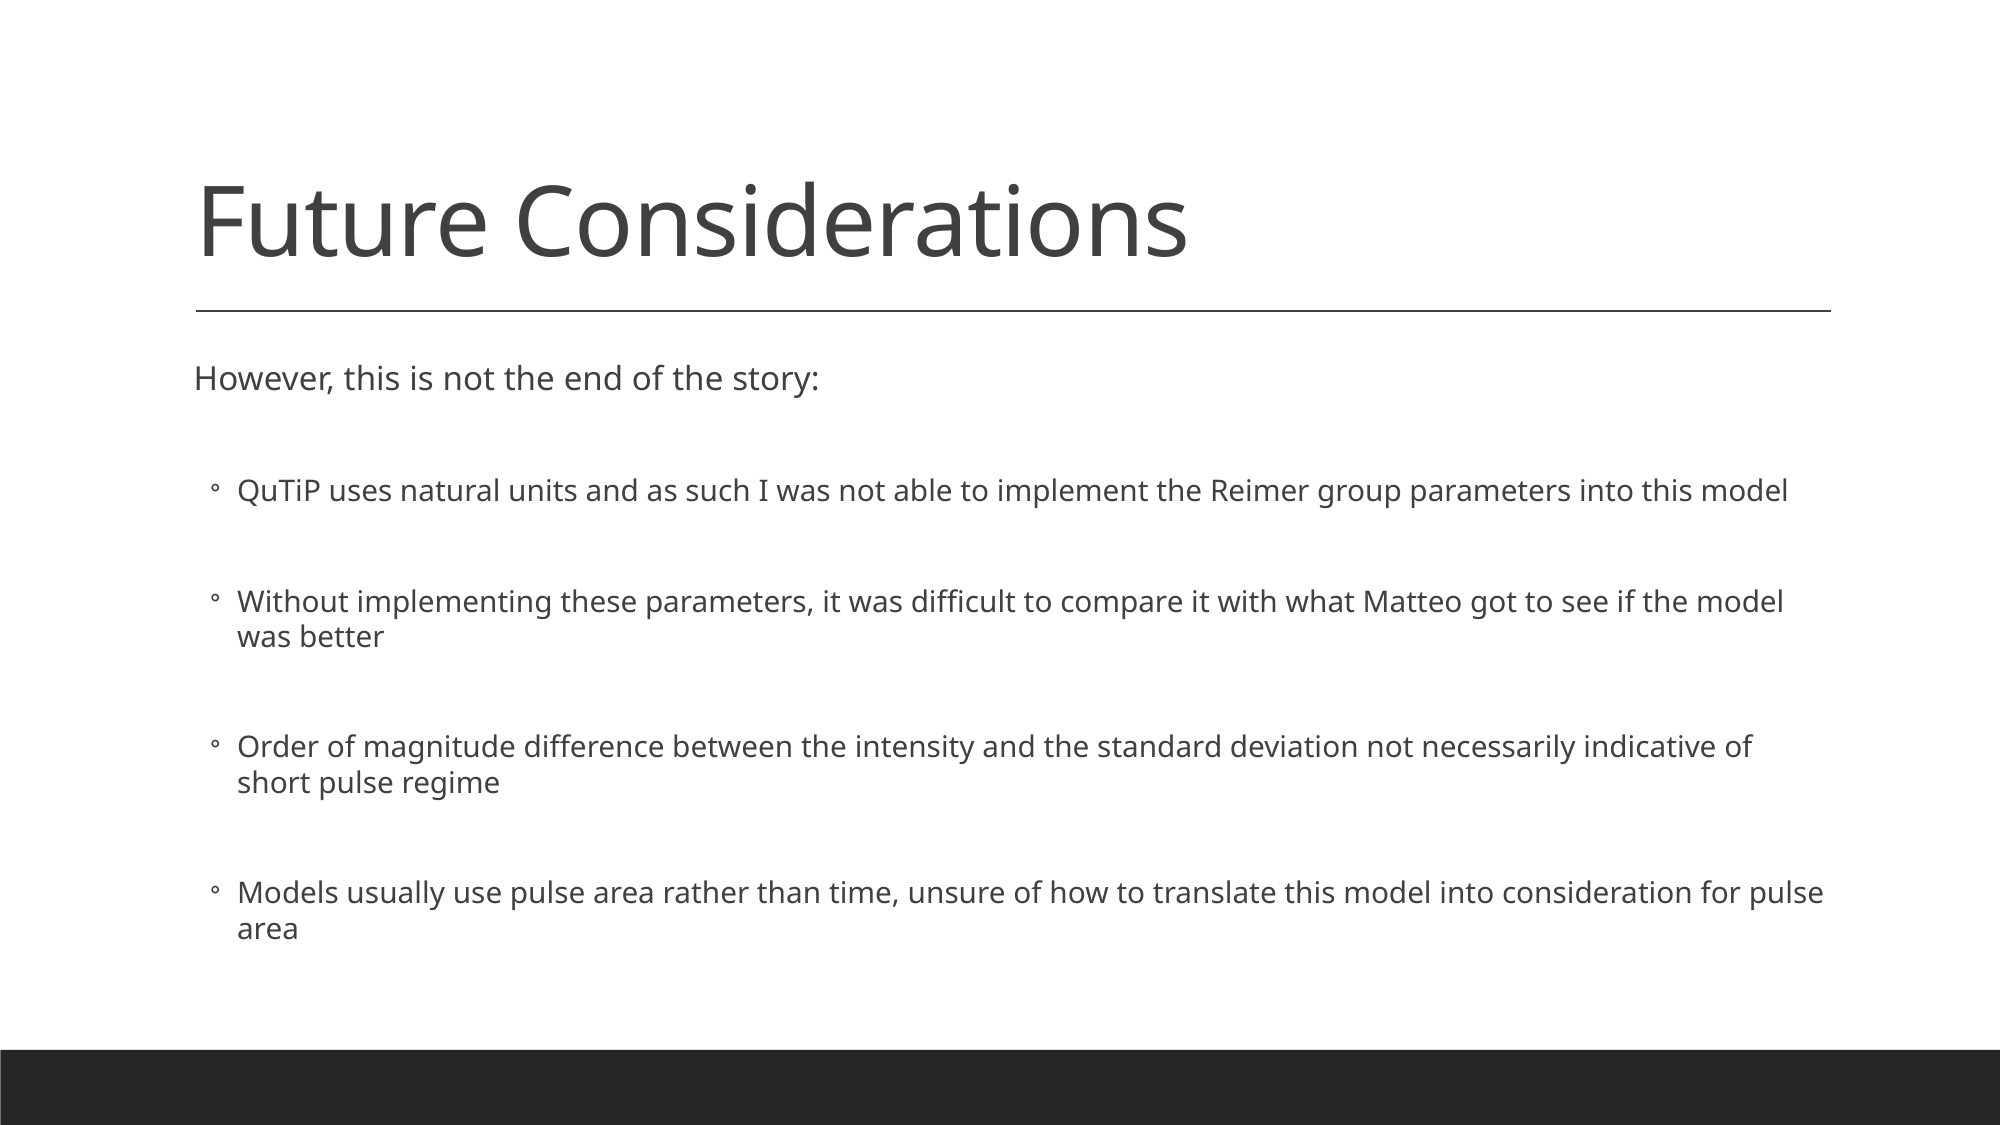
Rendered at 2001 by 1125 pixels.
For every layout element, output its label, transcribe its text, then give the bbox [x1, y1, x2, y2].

list However, this is not the end of the story: QuTiP uses natural units and as such I was not able to implement the Reimer group parameters into this model Without implementing these parameters, it was difficult to compare it with what Matteo got to see if the model was better Order of magnitude difference between the intensity and the standard deviation not necessarily indicative of short pulse regime Models usually use pulse area rather than time, unsure of how to translate this model into consideration for pulse area [180, 345, 1830, 963]
title Future Considerations [180, 47, 1830, 285]
